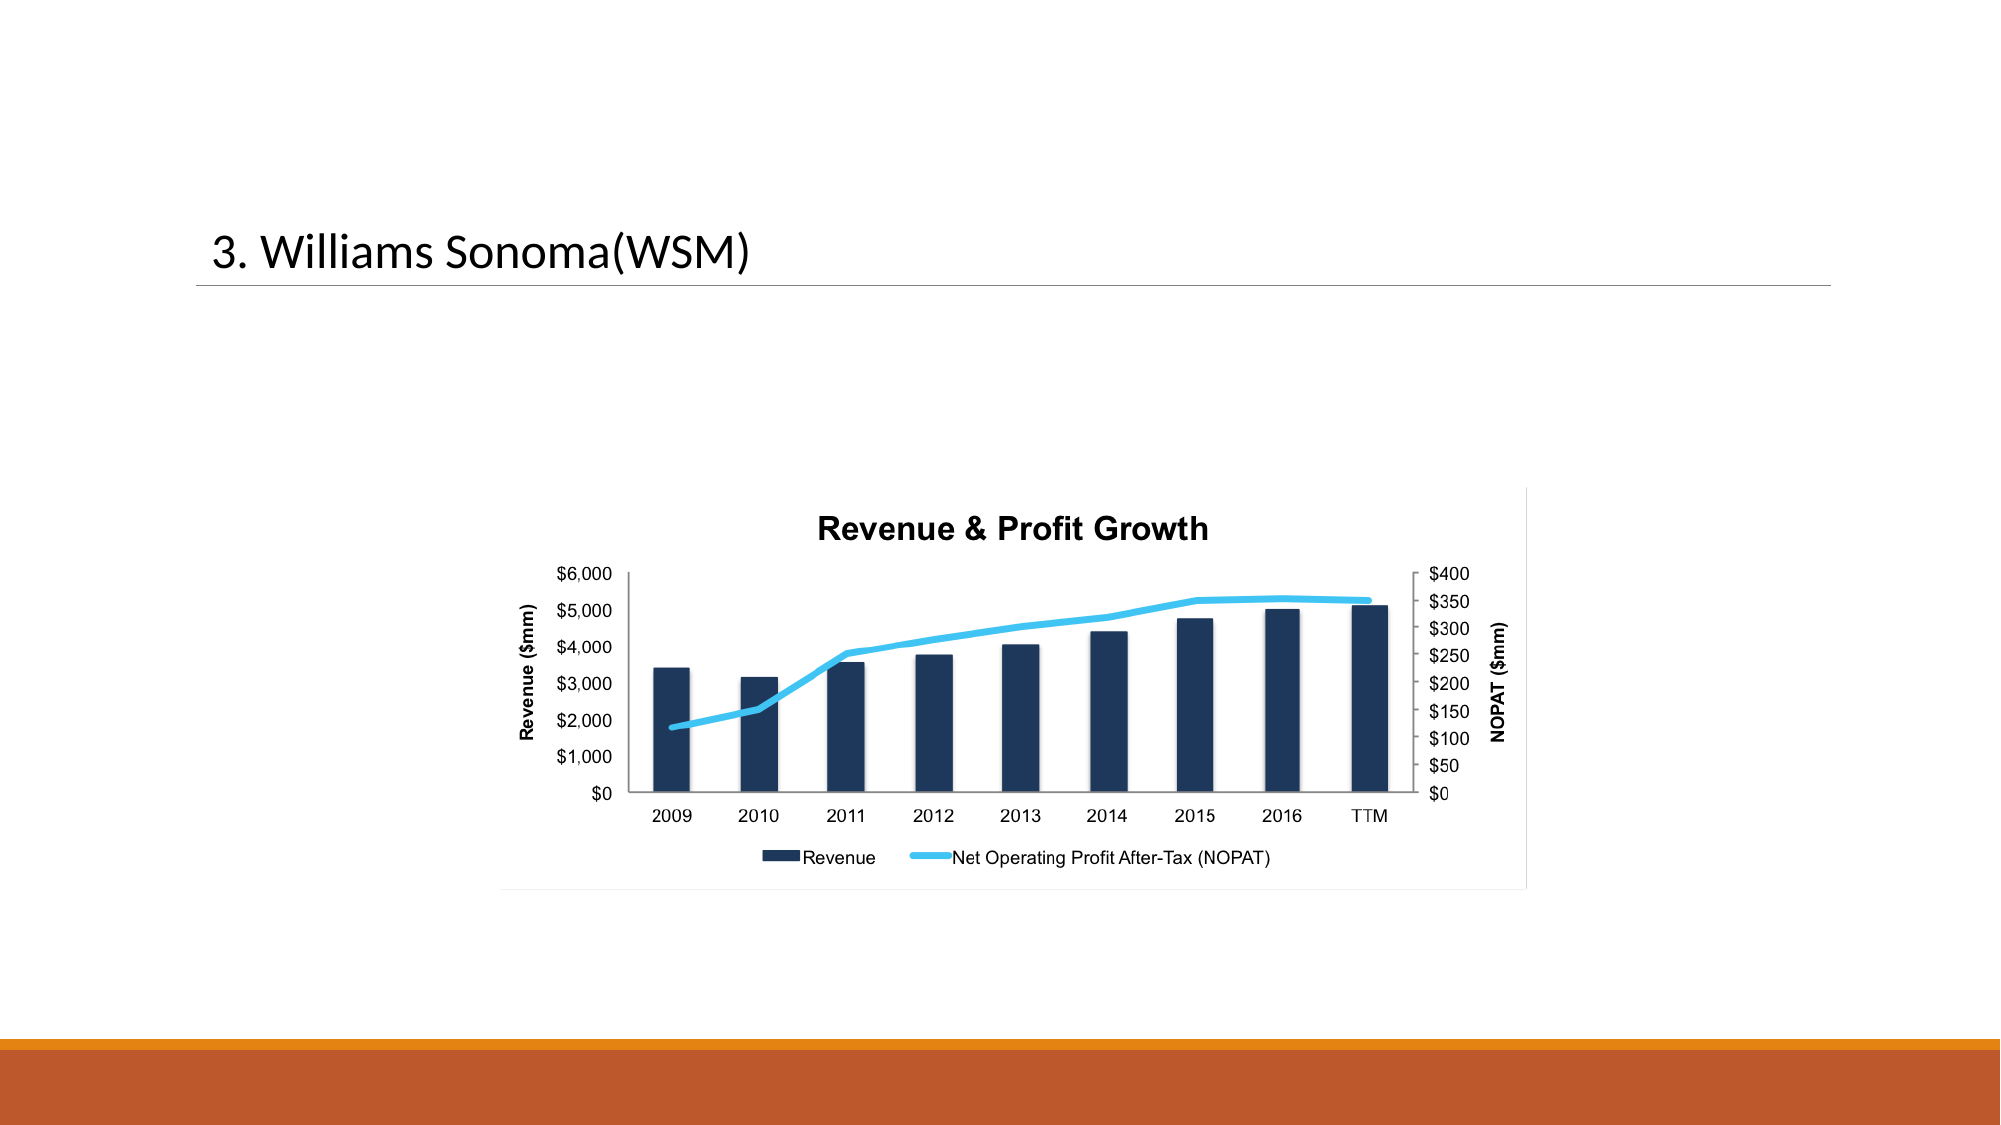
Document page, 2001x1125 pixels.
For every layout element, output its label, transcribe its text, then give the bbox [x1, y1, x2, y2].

picture [498, 485, 1528, 891]
text_box 3. Williams Sonoma(WSM) [196, 211, 1830, 286]
